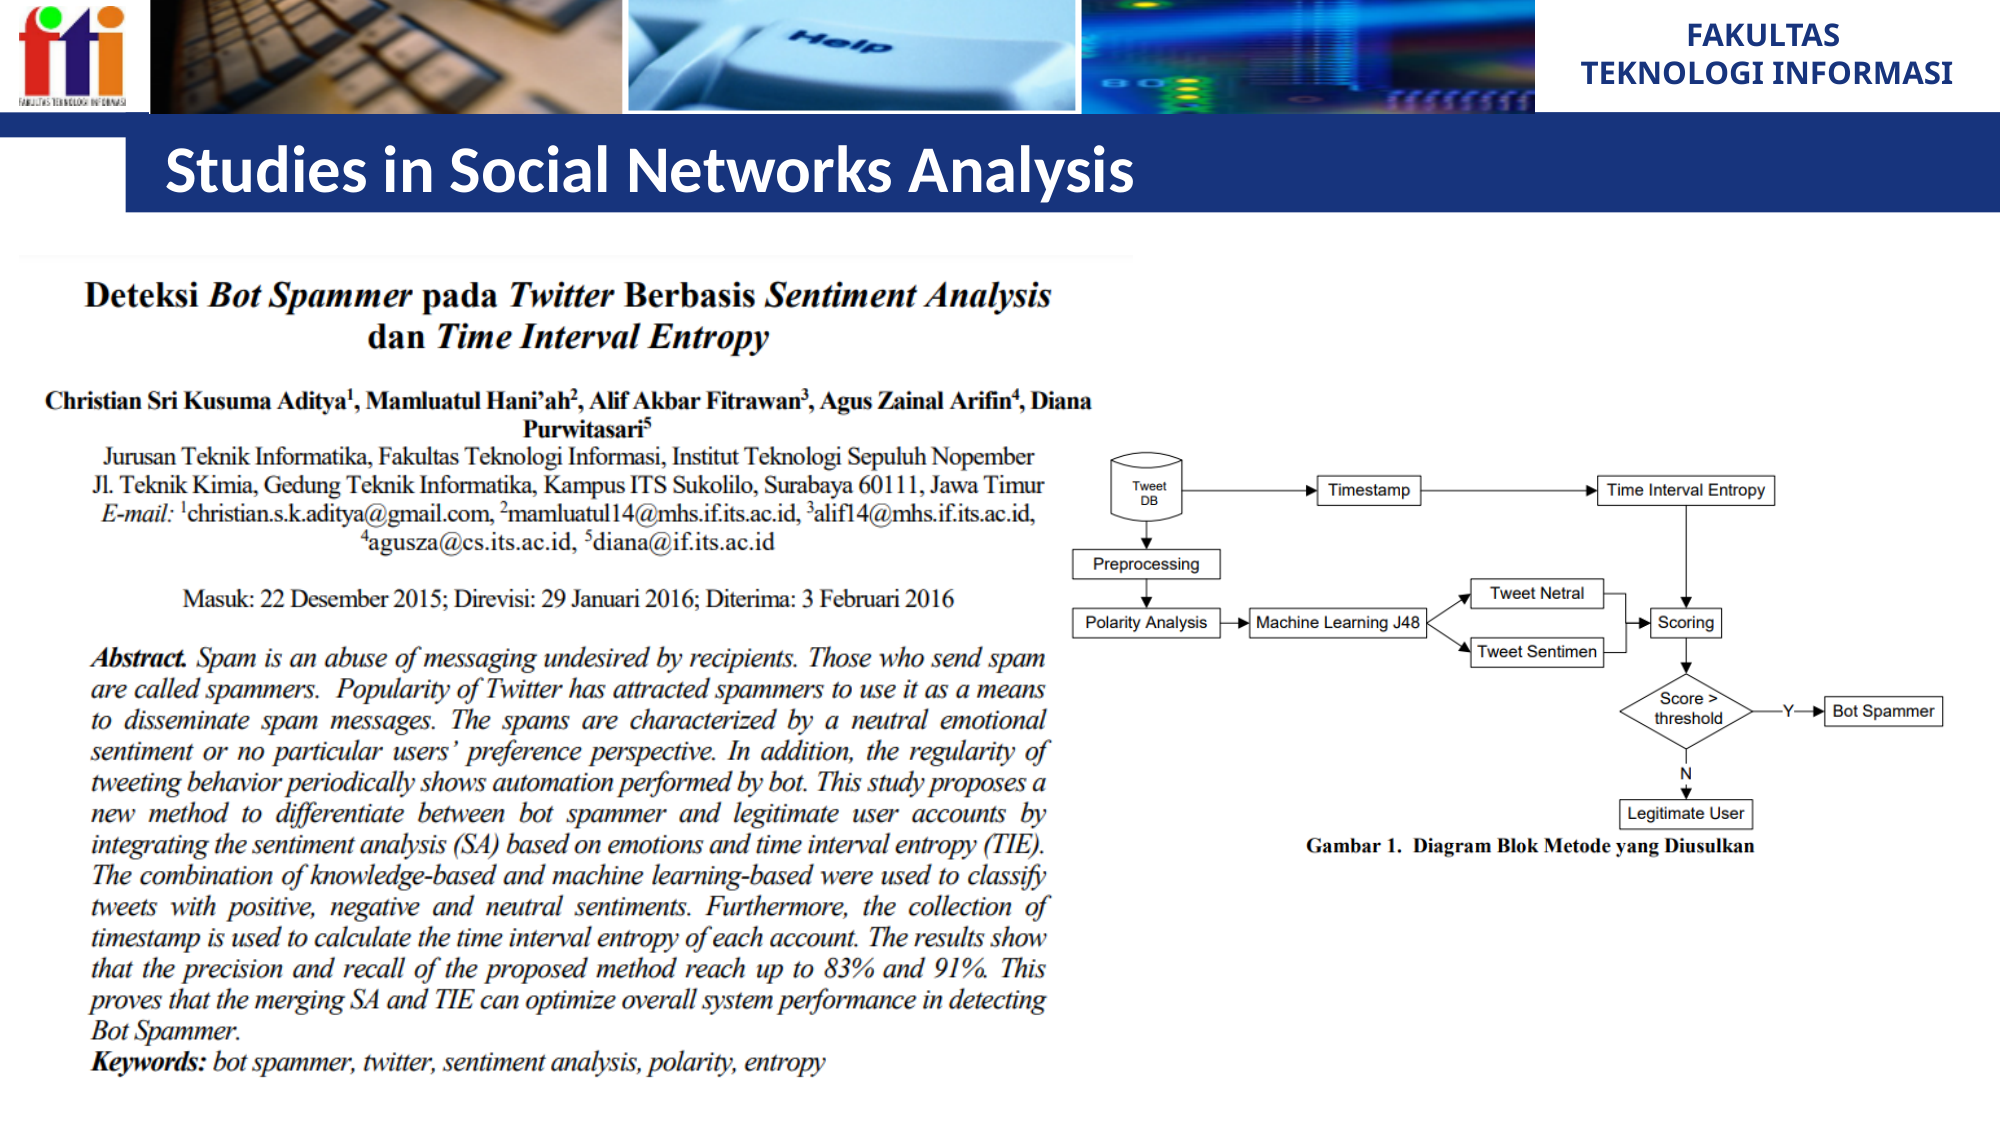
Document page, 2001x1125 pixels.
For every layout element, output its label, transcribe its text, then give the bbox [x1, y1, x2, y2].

picture [19, 6, 126, 106]
title Studies in Social Networks Analysis [149, 119, 1934, 213]
picture [149, 0, 1535, 114]
picture [1058, 432, 1962, 869]
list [19, 255, 1133, 1095]
